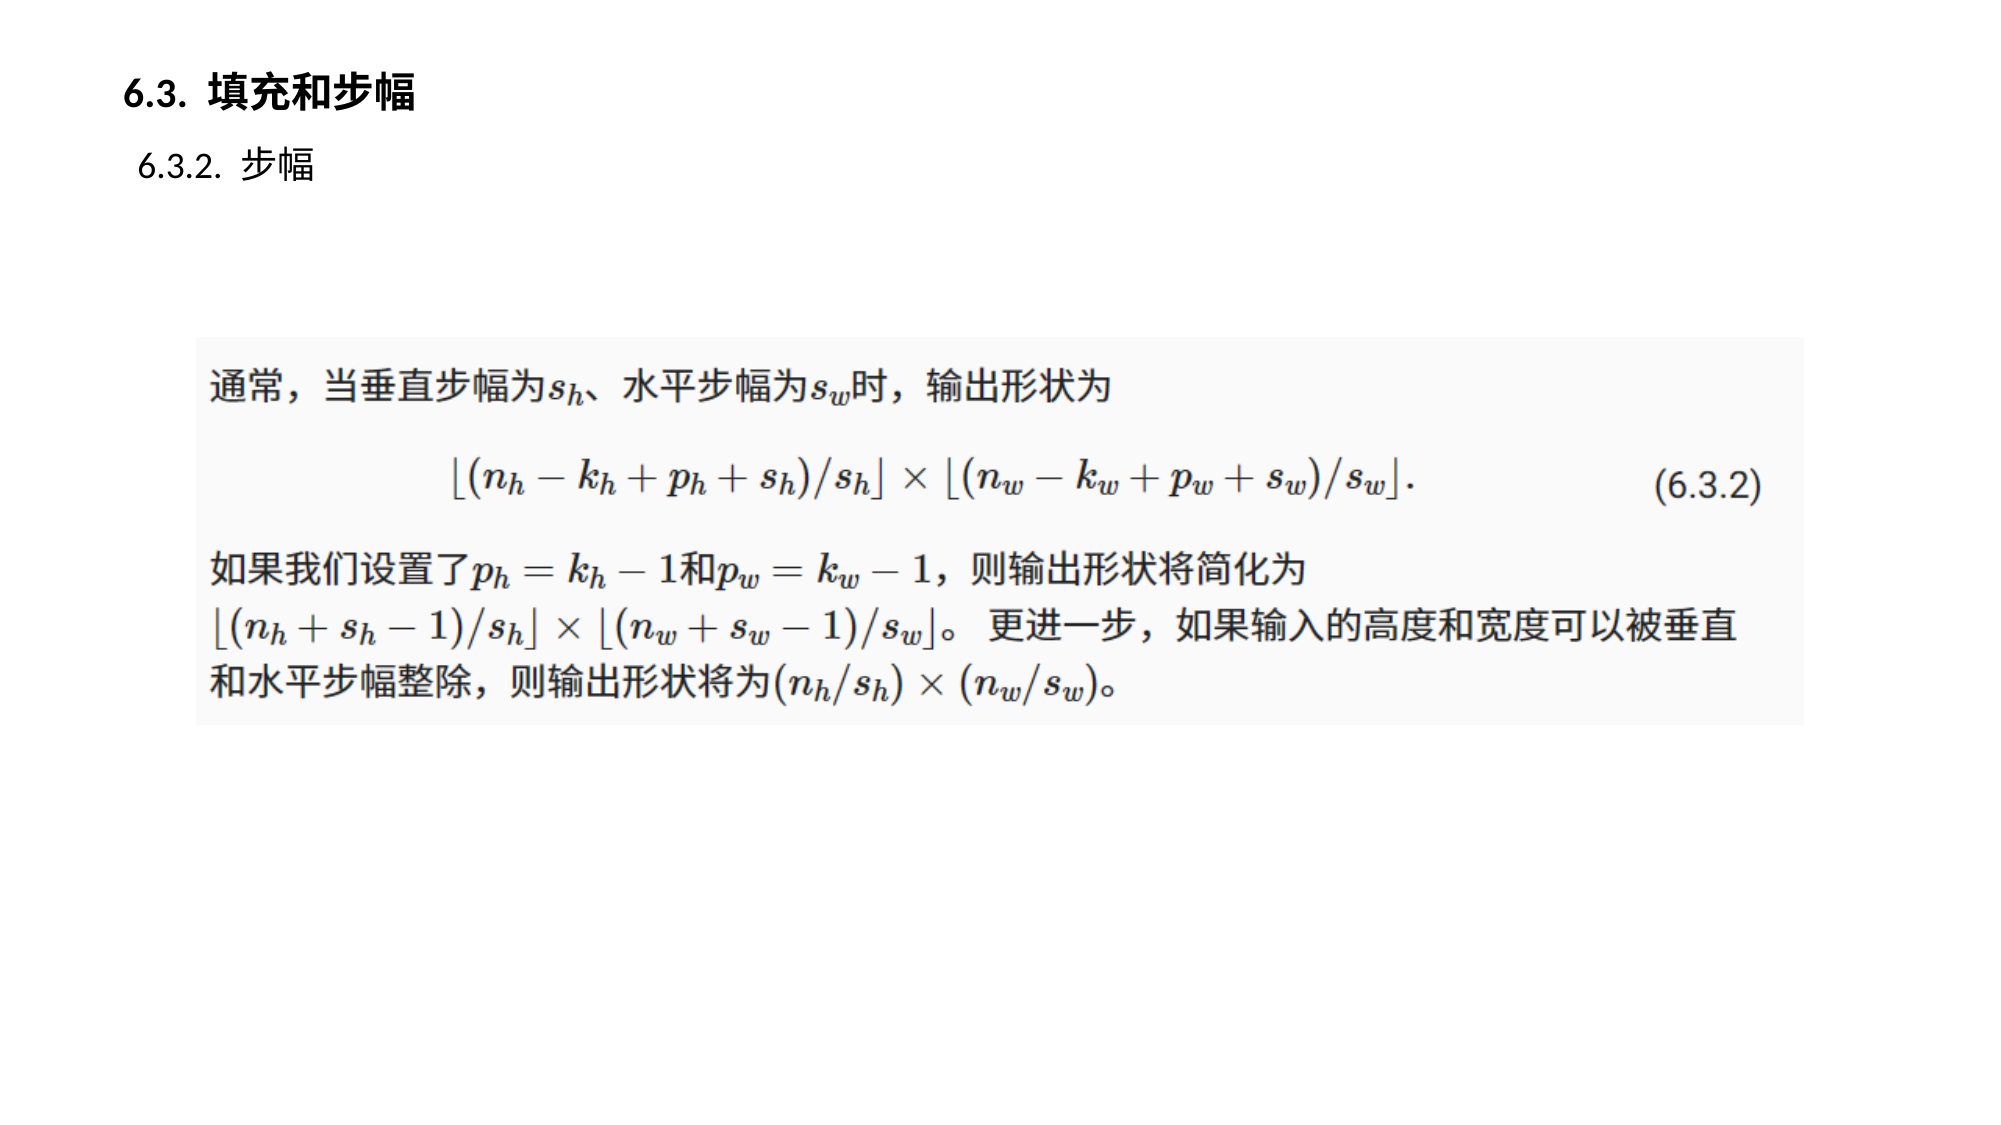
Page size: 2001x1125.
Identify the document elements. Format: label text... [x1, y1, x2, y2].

text_box 6.3. 填充和步幅 [108, 57, 1109, 123]
picture [195, 337, 1804, 725]
text_box 6.3.2. 步幅 [122, 133, 1123, 194]
